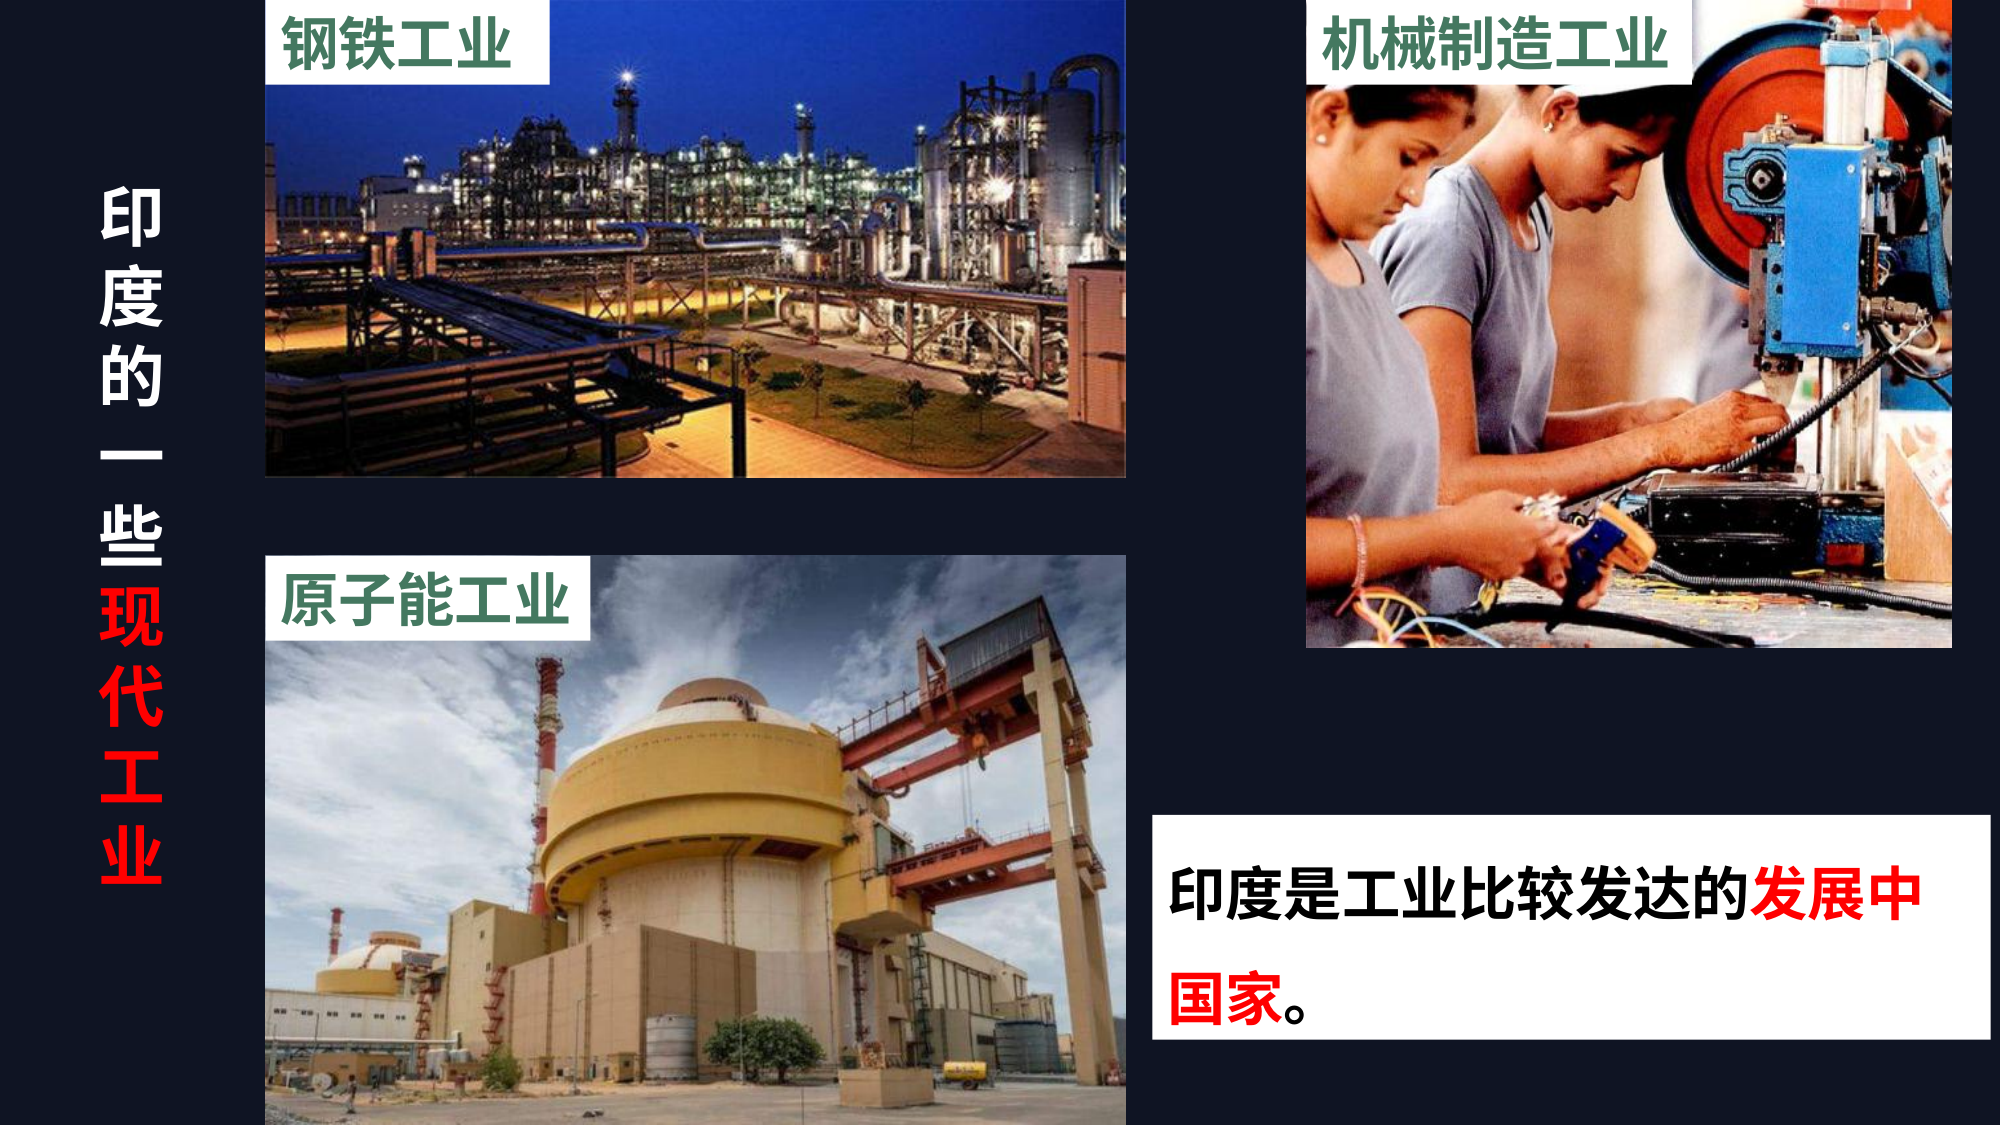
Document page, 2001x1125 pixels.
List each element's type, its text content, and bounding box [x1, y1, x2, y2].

picture [1306, 0, 1952, 648]
picture [265, 555, 1126, 1125]
text_box 印度的一些现代工业 [83, 167, 168, 902]
picture [265, 0, 1126, 478]
text_box 印度是工业比较发达的发展中国家。 [1151, 814, 1992, 1041]
